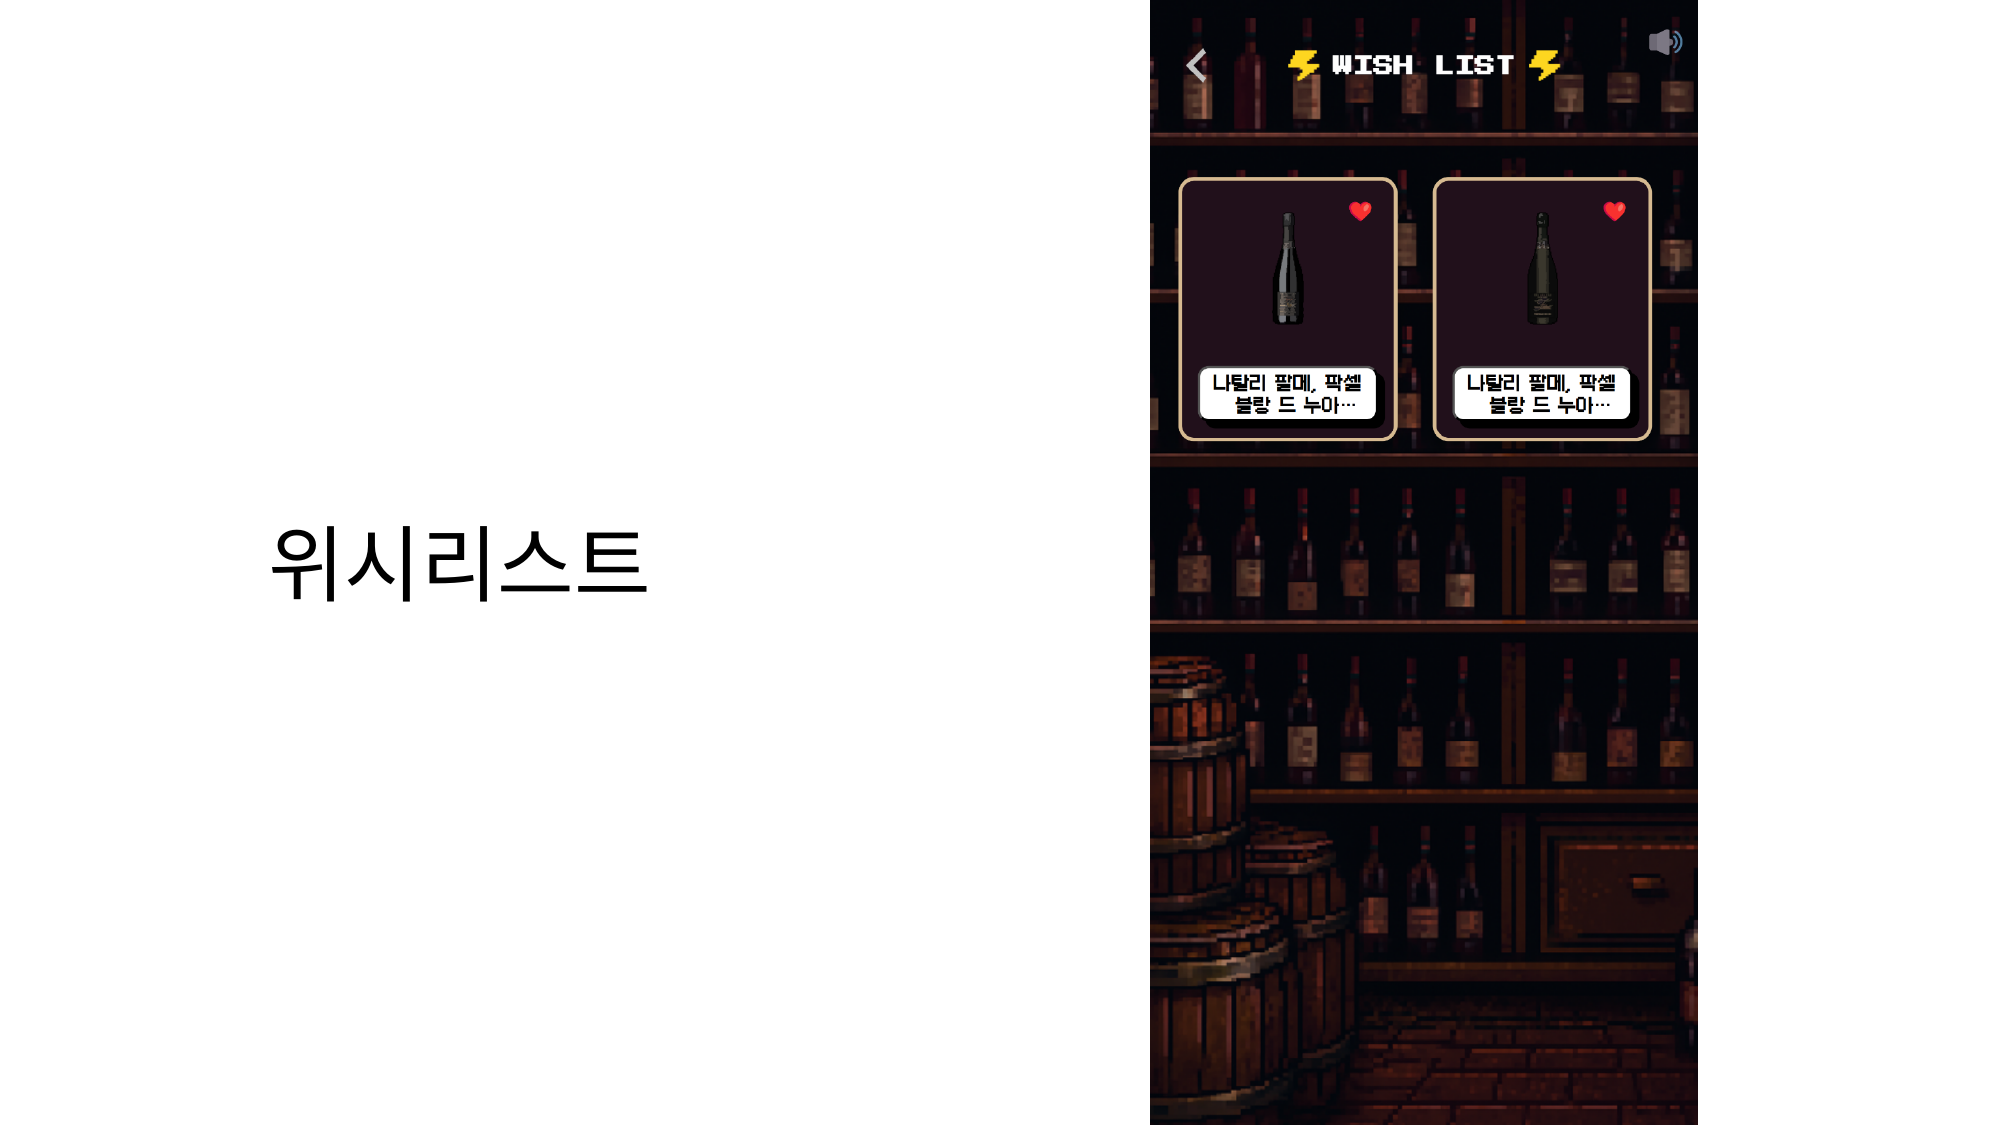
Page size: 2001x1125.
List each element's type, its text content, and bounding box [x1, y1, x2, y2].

picture [1150, 0, 1698, 1125]
text_box 위시리스트 [166, 504, 753, 620]
